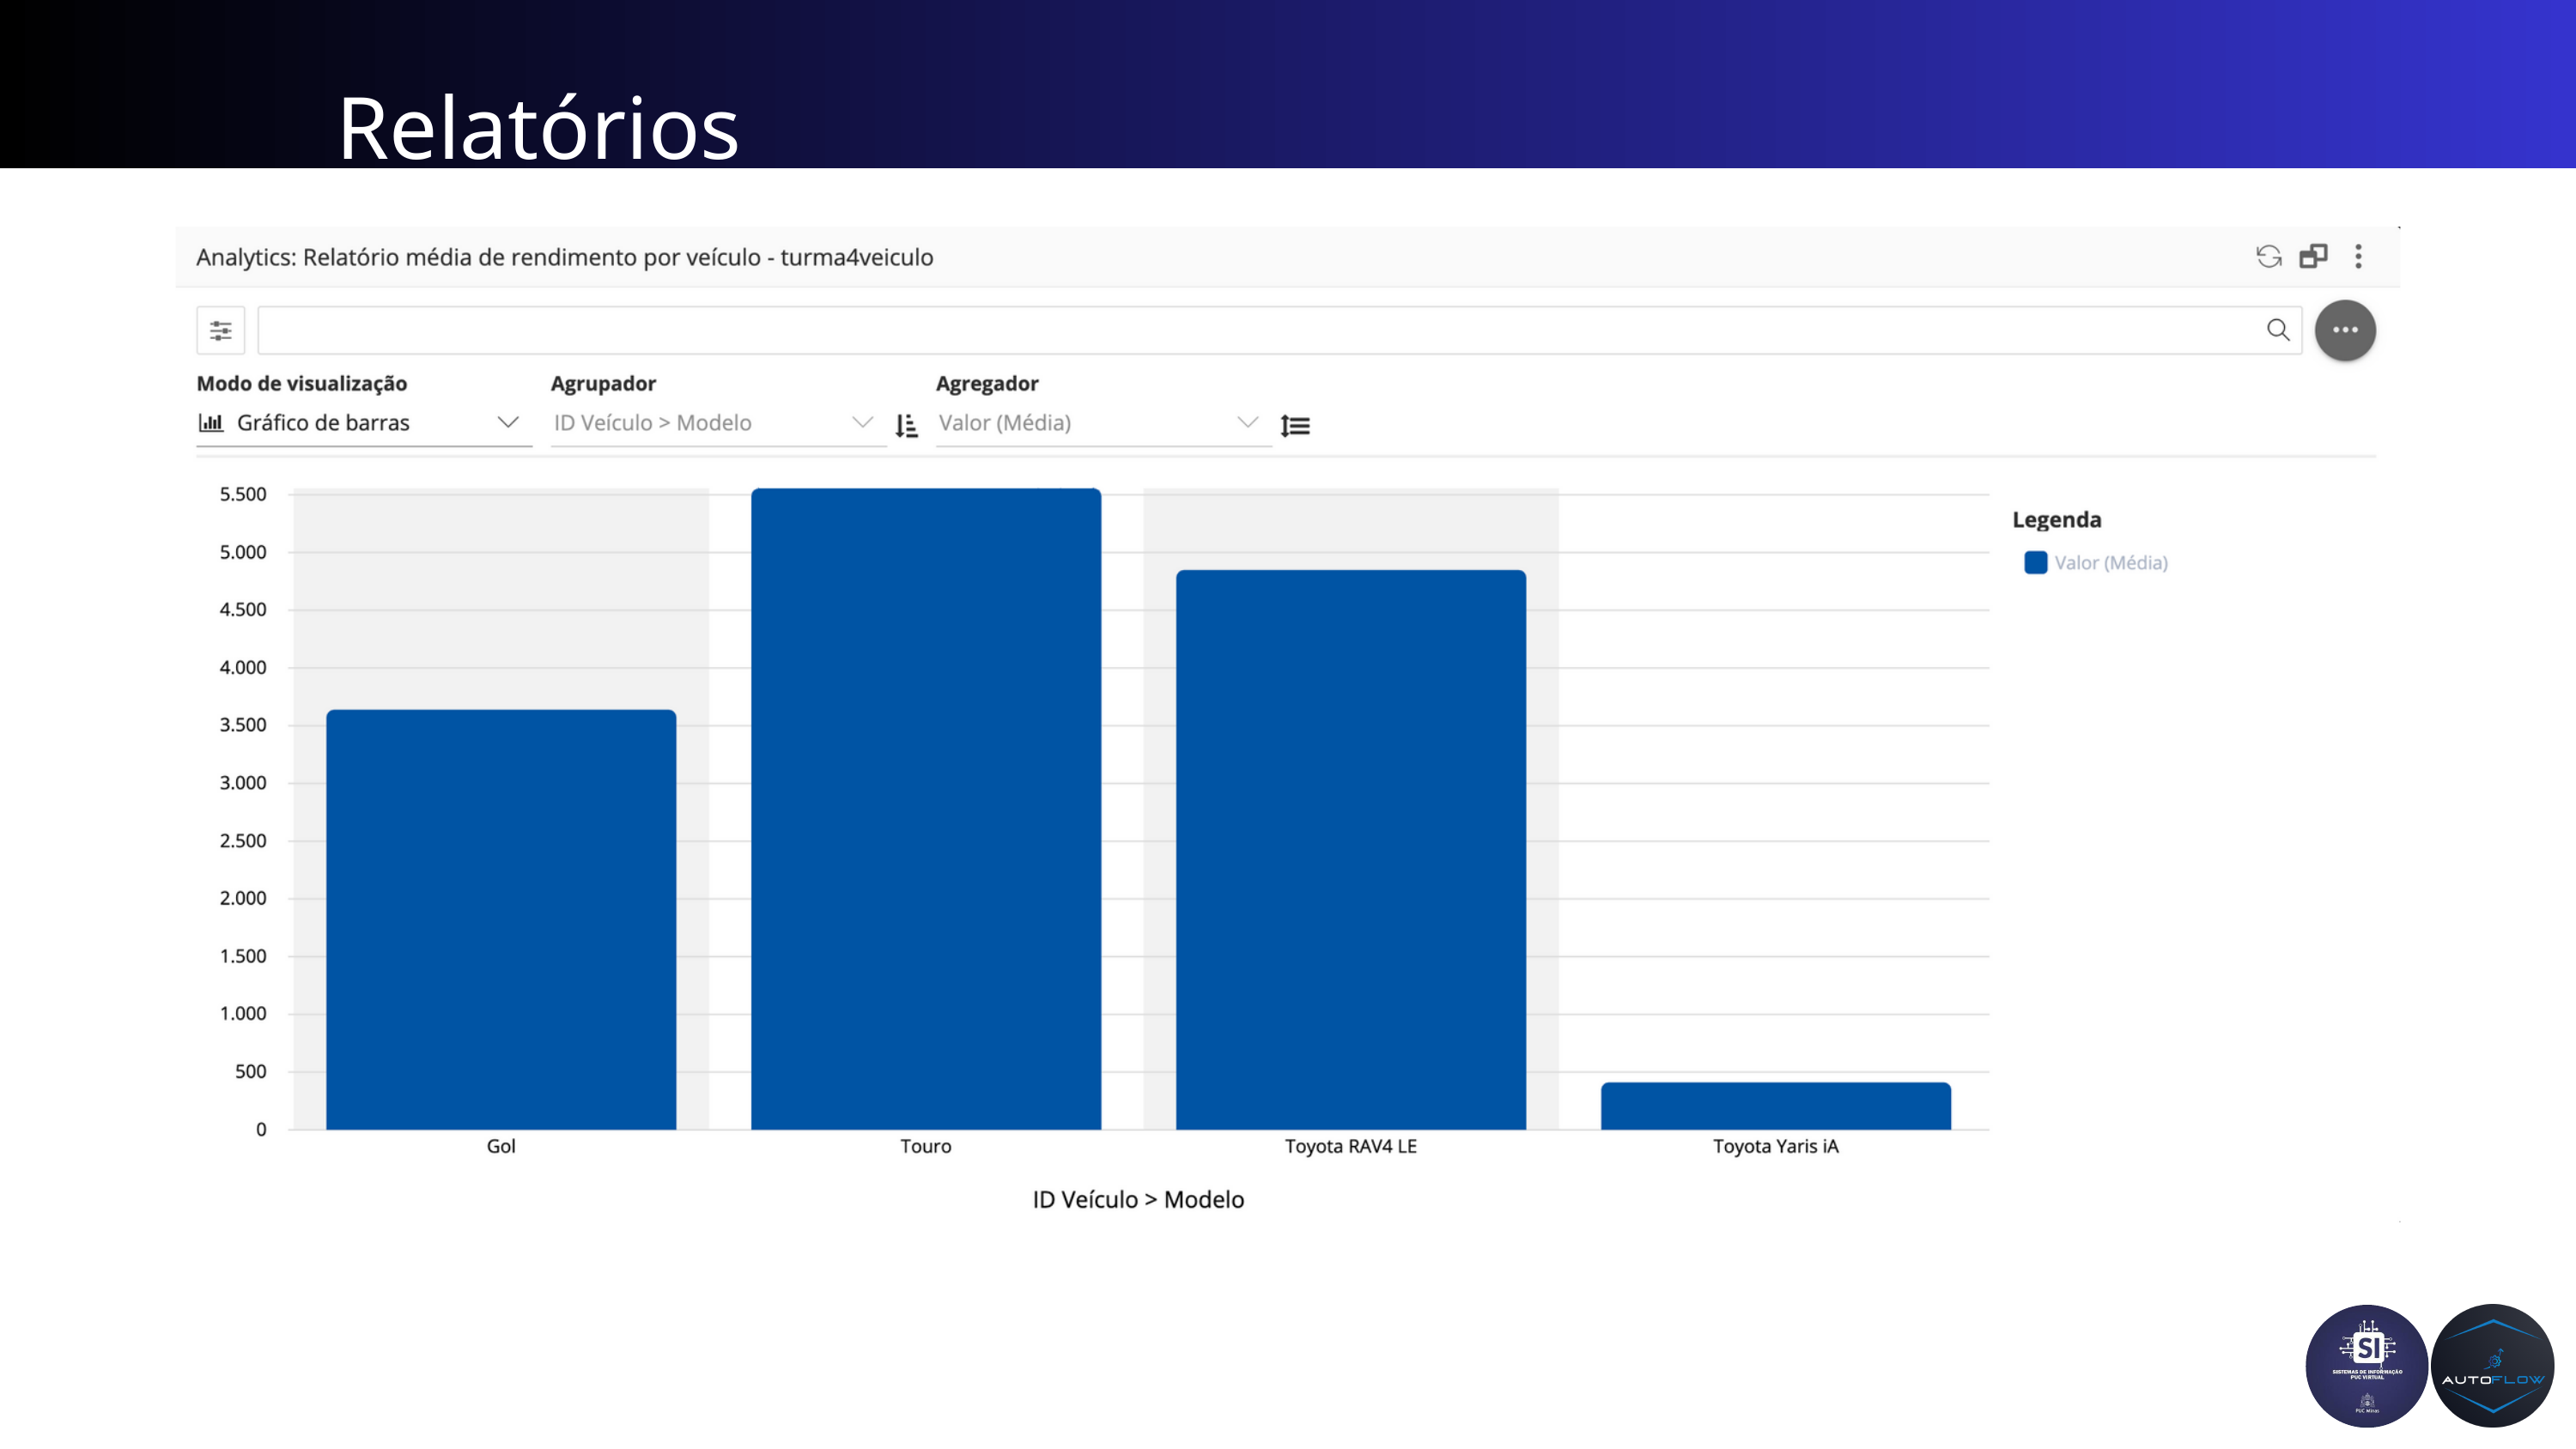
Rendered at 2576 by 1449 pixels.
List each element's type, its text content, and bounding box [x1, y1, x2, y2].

text_box [2306, 1305, 2426, 1428]
text_box [175, 227, 2401, 1223]
picture [2430, 1304, 2555, 1428]
text_box [0, 0, 2576, 168]
text_box Relatórios [197, 32, 882, 177]
